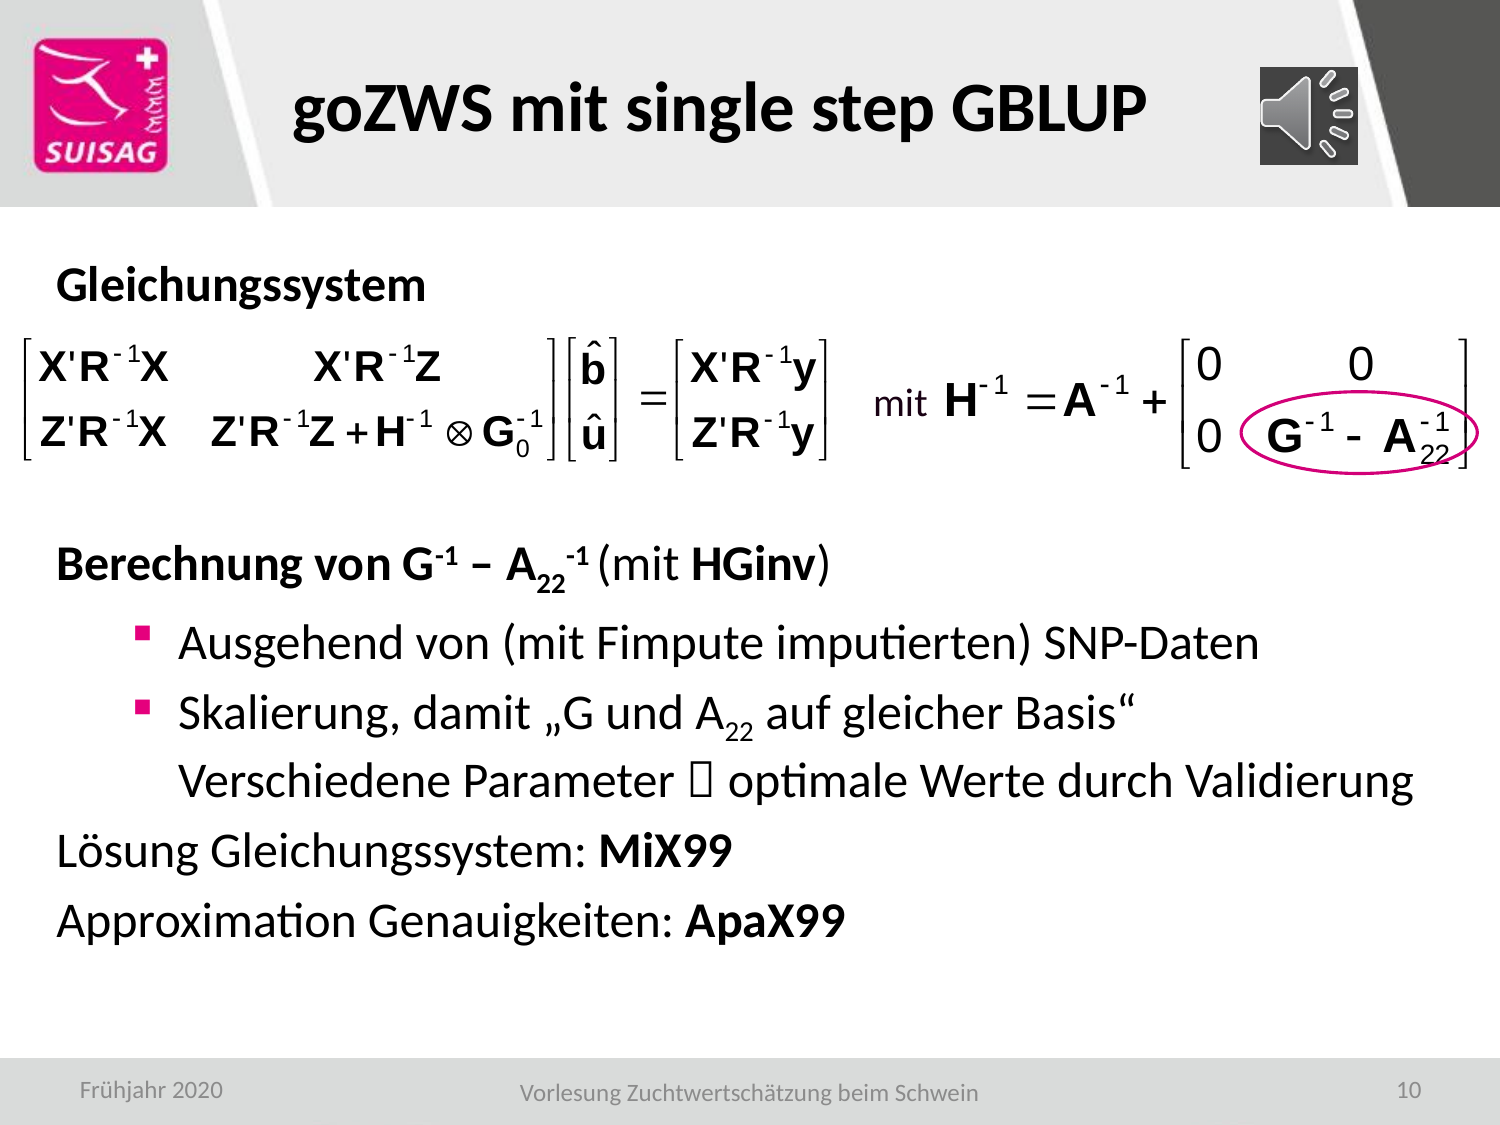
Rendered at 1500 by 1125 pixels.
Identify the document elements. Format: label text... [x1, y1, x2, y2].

text_box mit [858, 368, 934, 432]
slide_number 10 [1328, 1058, 1437, 1119]
footer Vorlesung Zuchtwertschätzung beim Schwein [247, 1061, 1253, 1122]
picture [1259, 0, 1500, 207]
list Gleichungssystem Berechnung von G-1 – A22-1 (mit HGinv) Ausgehend von (mit Fimpute imputierten) SNP-Daten Skalierung, damit „G und A22 auf gleicher Basis“ Verschiedene Parameter  optimale Werte durch Validierung Lösung Gleichungssystem: MiX99 Approximation Genauigkeiten: ApaX99 [41, 243, 1459, 1035]
picture [0, 1058, 1500, 1125]
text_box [939, 327, 1484, 481]
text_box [13, 327, 845, 473]
slide_number Frühjahr 2020 [64, 1058, 243, 1119]
picture [0, 0, 277, 207]
title goZWS mit single step GBLUP [277, 0, 1341, 207]
